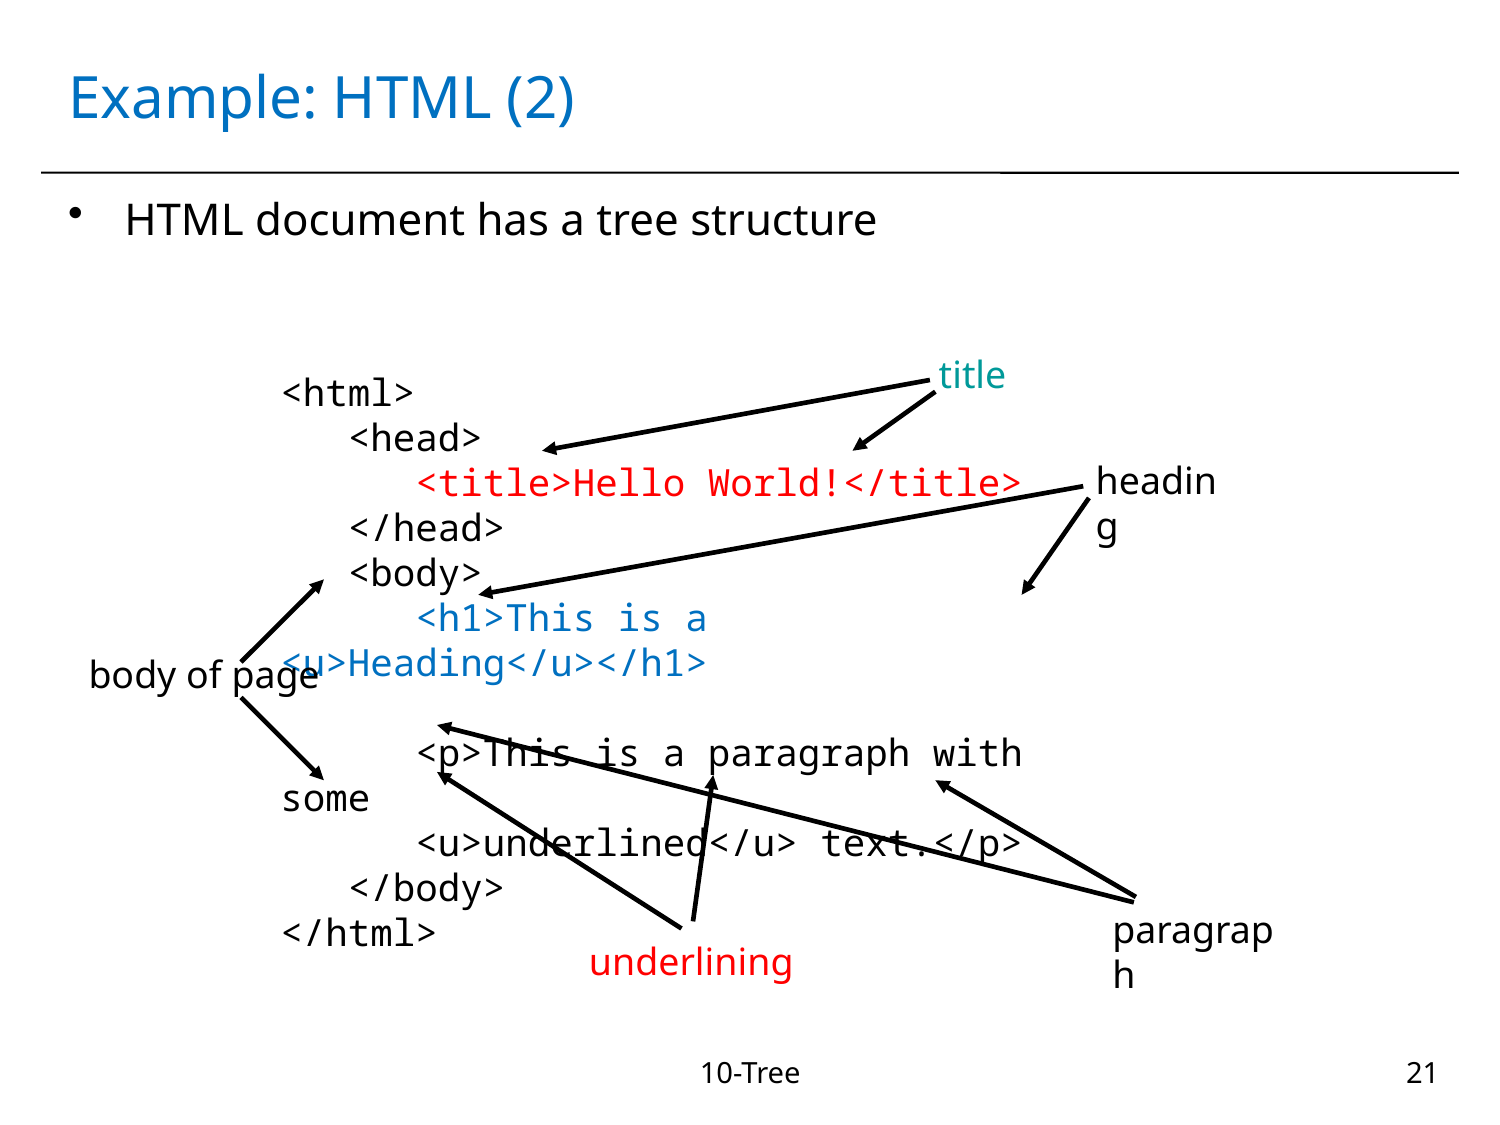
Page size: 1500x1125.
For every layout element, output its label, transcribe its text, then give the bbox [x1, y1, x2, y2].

text_box [437, 771, 682, 929]
text_box [542, 381, 923, 455]
text_box [1021, 497, 1090, 595]
text_box [437, 722, 1118, 898]
text_box title [923, 343, 1051, 403]
text_box <html> <head> <title>Hello World!</title> </head> <body> <h1>This is a <u>Heading</u></h1> <p>This is a paragraph with some <u>underlined</u> text.</p> </body> </html> [265, 361, 1134, 1007]
text_box [240, 579, 324, 663]
list HTML document has a tree structure [52, 184, 1448, 481]
title Example: HTML (2) [52, 30, 1448, 159]
text_box paragraph [1097, 898, 1299, 1004]
text_box [705, 775, 718, 794]
text_box underlining [574, 930, 809, 991]
text_box [240, 697, 324, 781]
text_box [852, 391, 936, 451]
text_box [935, 780, 1136, 898]
text_box [478, 486, 1080, 599]
text_box heading [1080, 449, 1245, 555]
text_box body of page [73, 643, 335, 704]
footer 10-Tree [502, 1046, 999, 1125]
slide_number 21 [1104, 1046, 1455, 1125]
